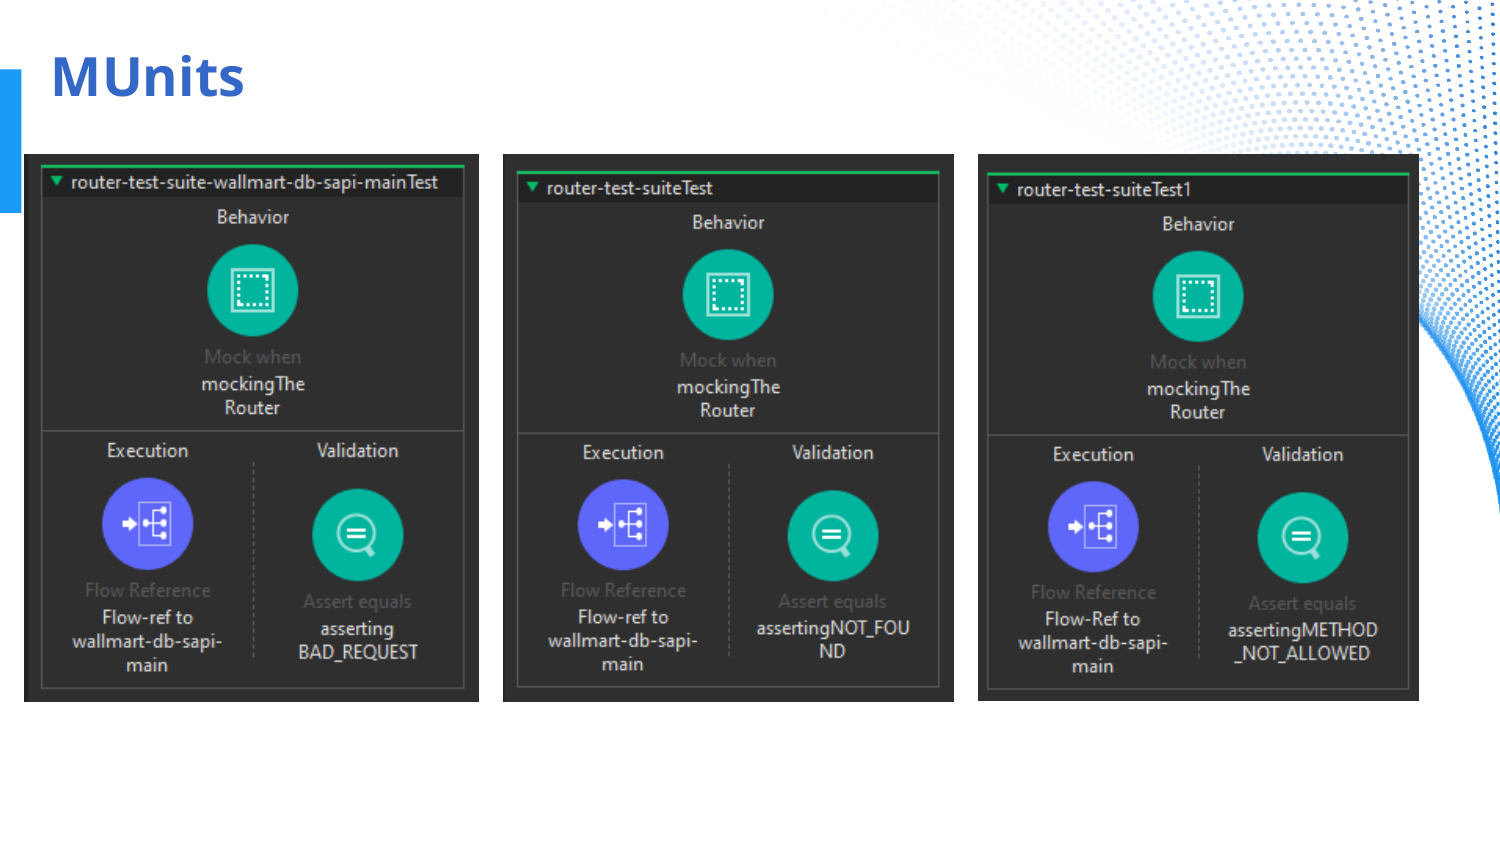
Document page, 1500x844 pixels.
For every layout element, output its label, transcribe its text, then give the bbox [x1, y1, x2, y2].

picture [502, 0, 1500, 702]
title MUnits [50, 42, 1104, 130]
picture [24, 154, 479, 702]
